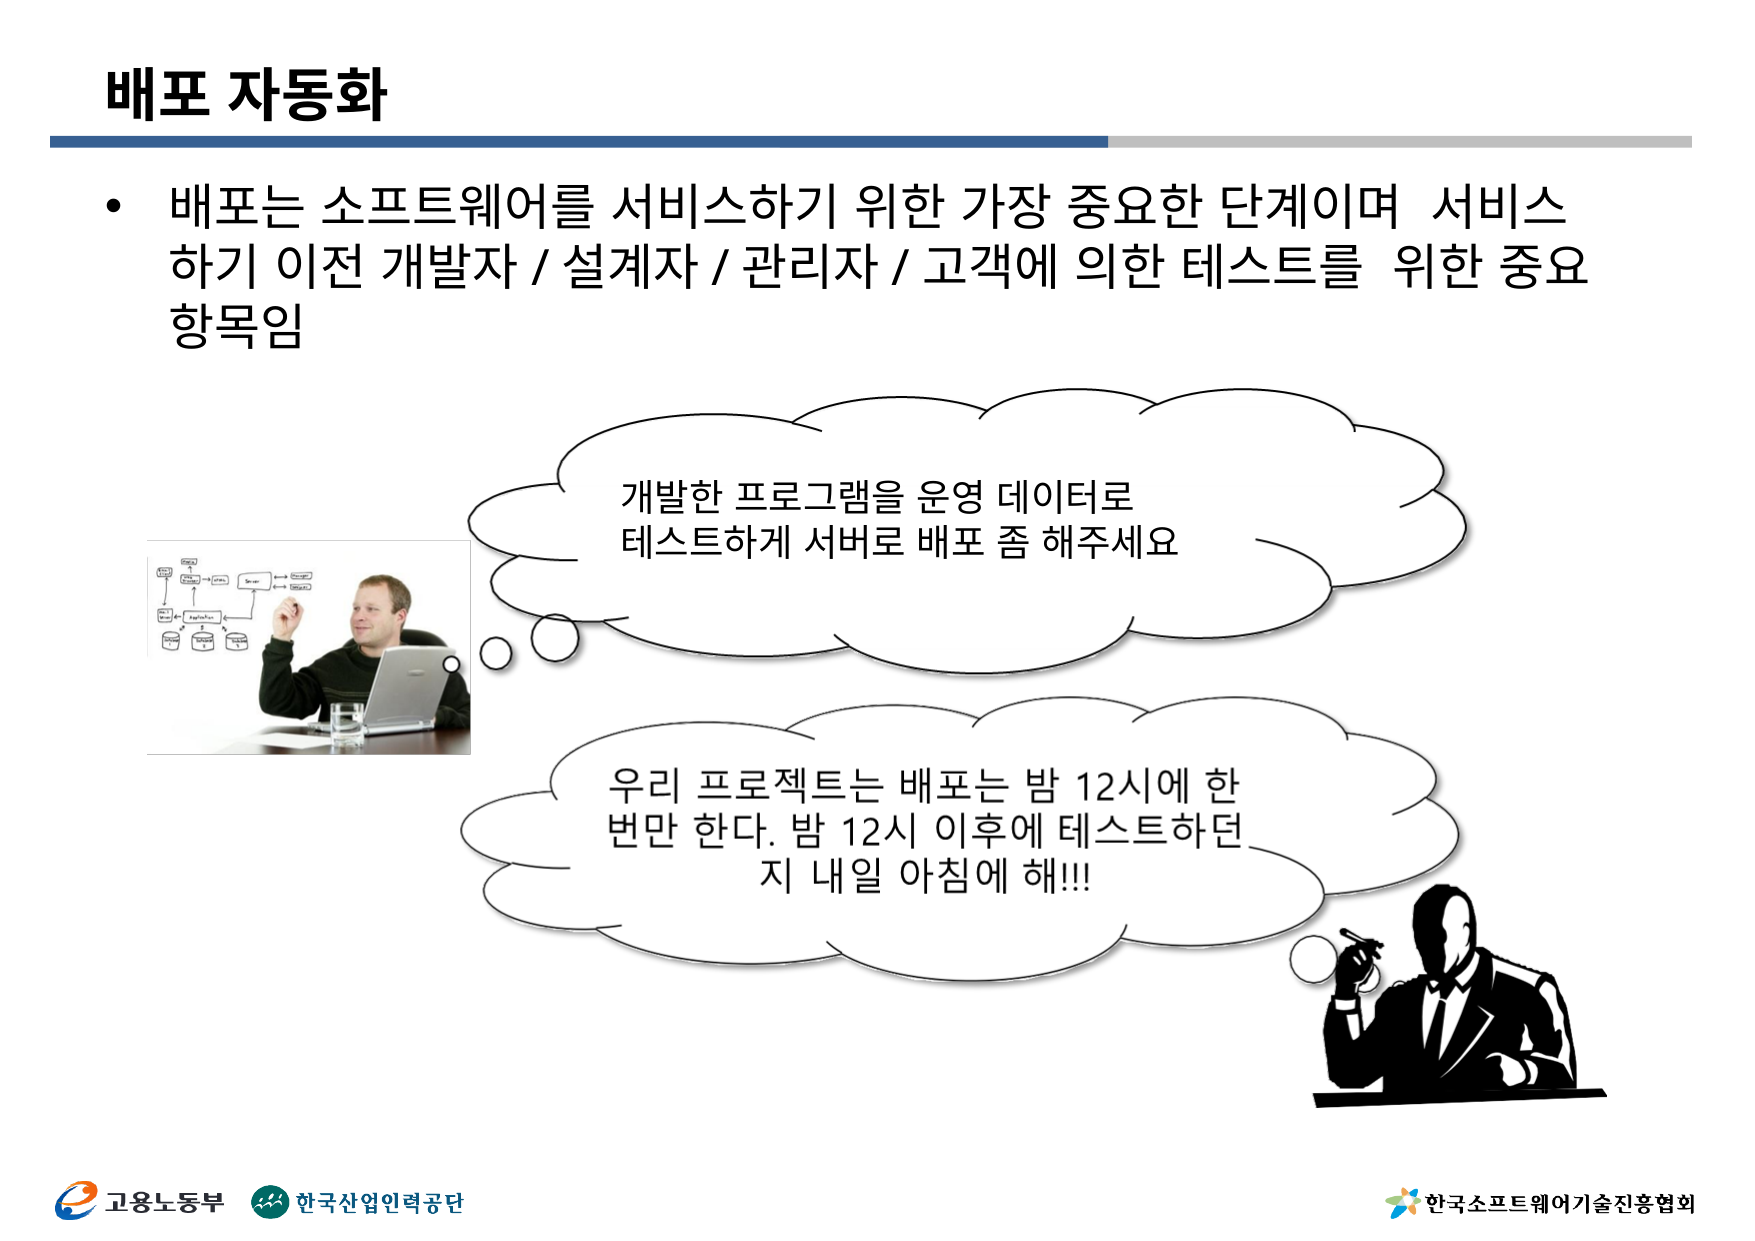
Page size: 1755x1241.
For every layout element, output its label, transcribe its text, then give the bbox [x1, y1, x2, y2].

picture [147, 384, 1607, 1109]
picture [50, 1178, 228, 1223]
list 배포는 소프트웨어를 서비스하기 위한 가장 중요한 단계이며 서비스 하기 이전 개발자/설계자/관리자/고객에 의한 테스트를 위한 중요 항목임 [87, 166, 1667, 1108]
picture [1385, 1187, 1694, 1219]
title 배포 자동화 [87, 49, 1667, 136]
picture [251, 1185, 464, 1219]
